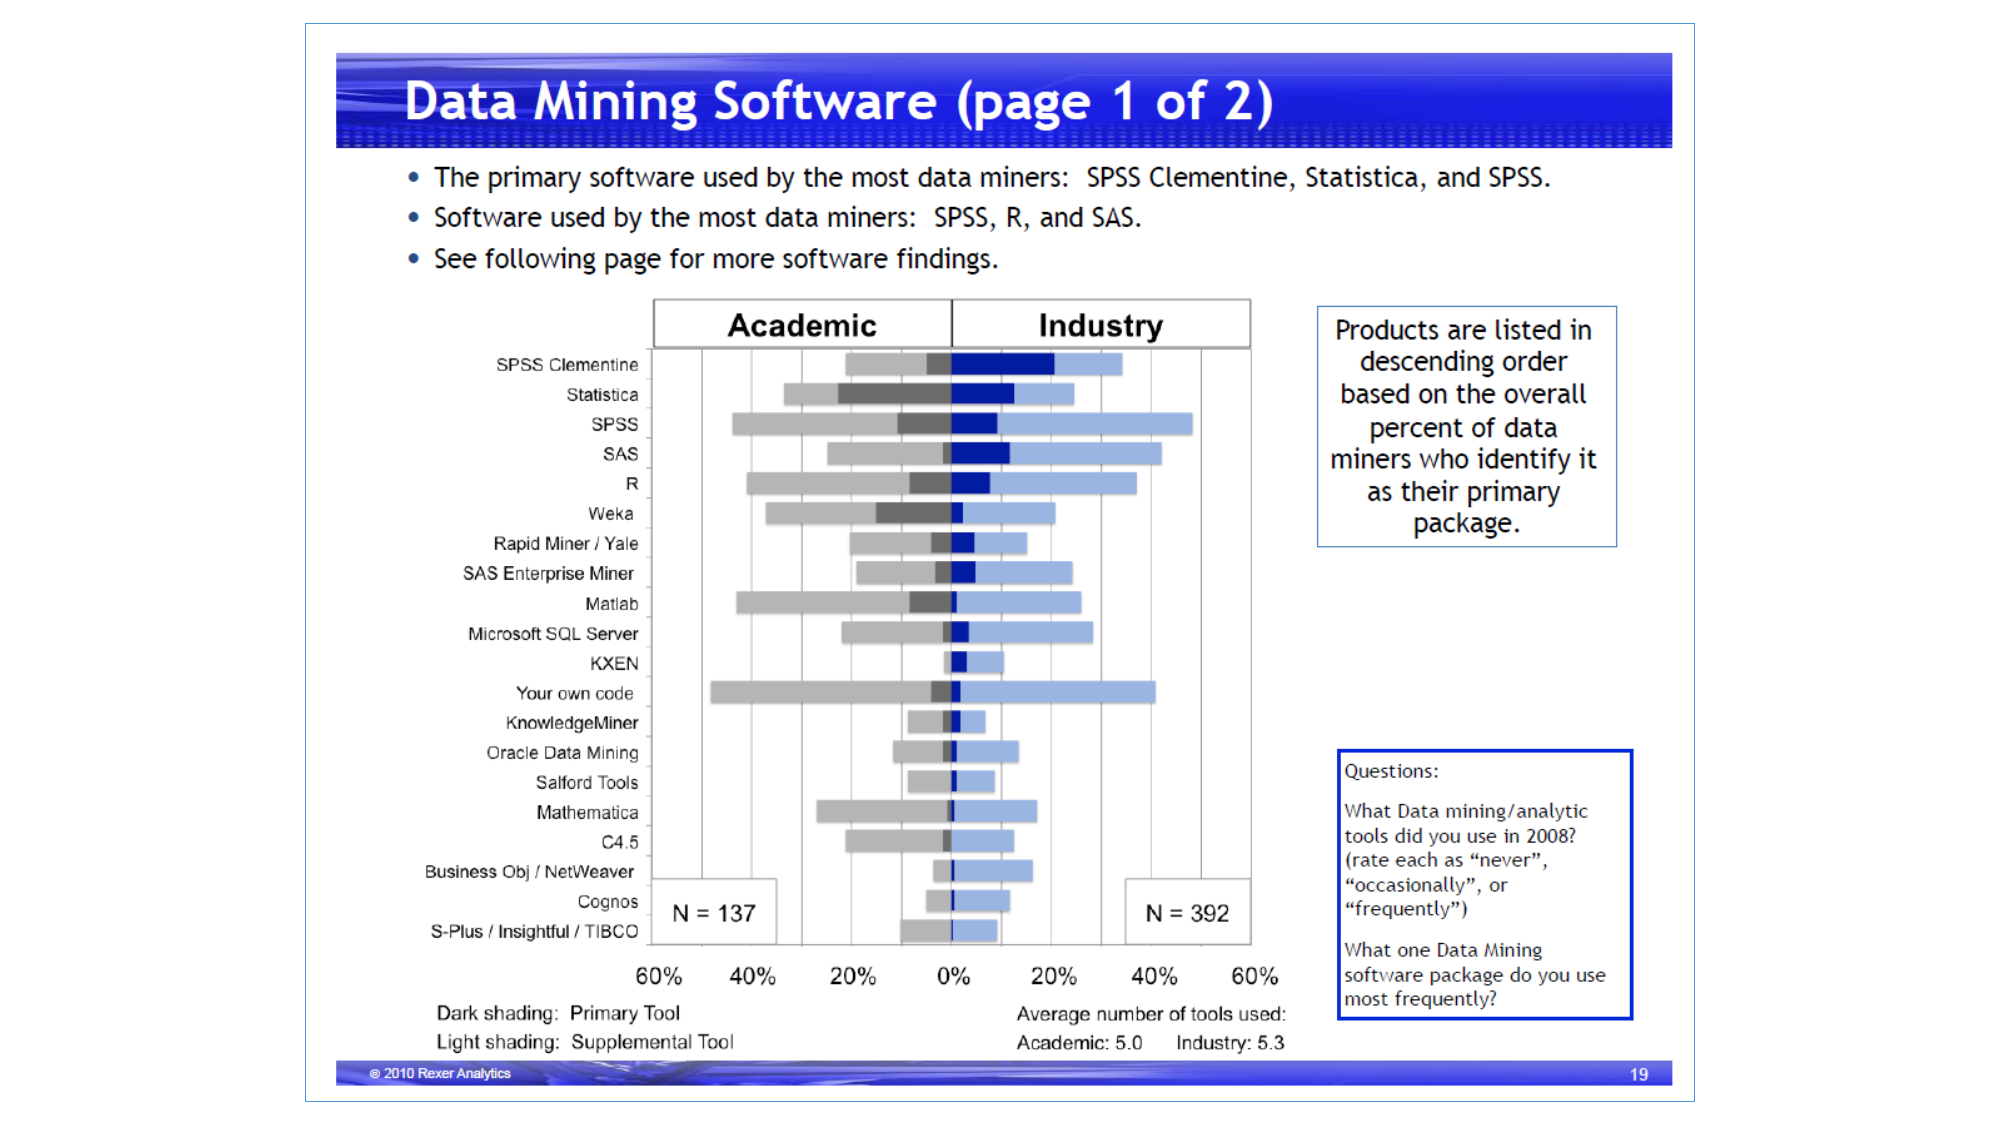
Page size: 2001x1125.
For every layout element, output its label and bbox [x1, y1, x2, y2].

picture [304, 23, 1695, 1102]
